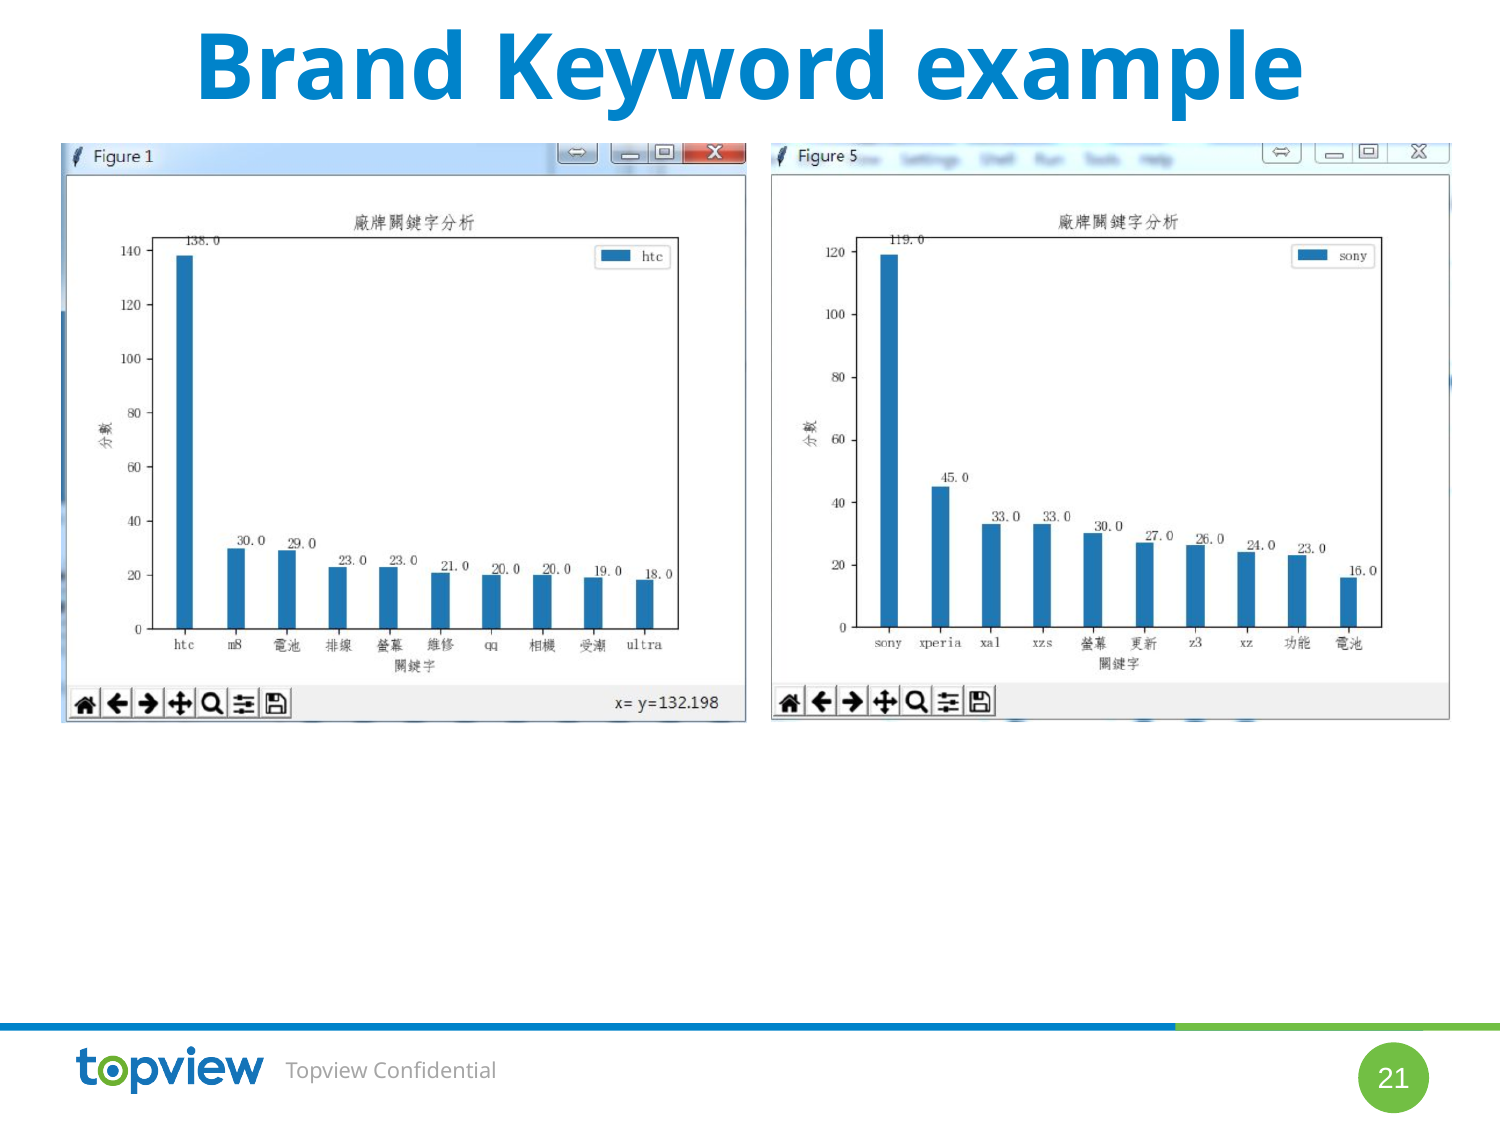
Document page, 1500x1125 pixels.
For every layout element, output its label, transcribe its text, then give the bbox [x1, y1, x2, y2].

slide_number 21 [1175, 1046, 1425, 1107]
picture [76, 1046, 264, 1094]
title Brand Keyword example [75, 0, 1425, 114]
picture [52, 135, 755, 726]
picture [761, 135, 1459, 726]
